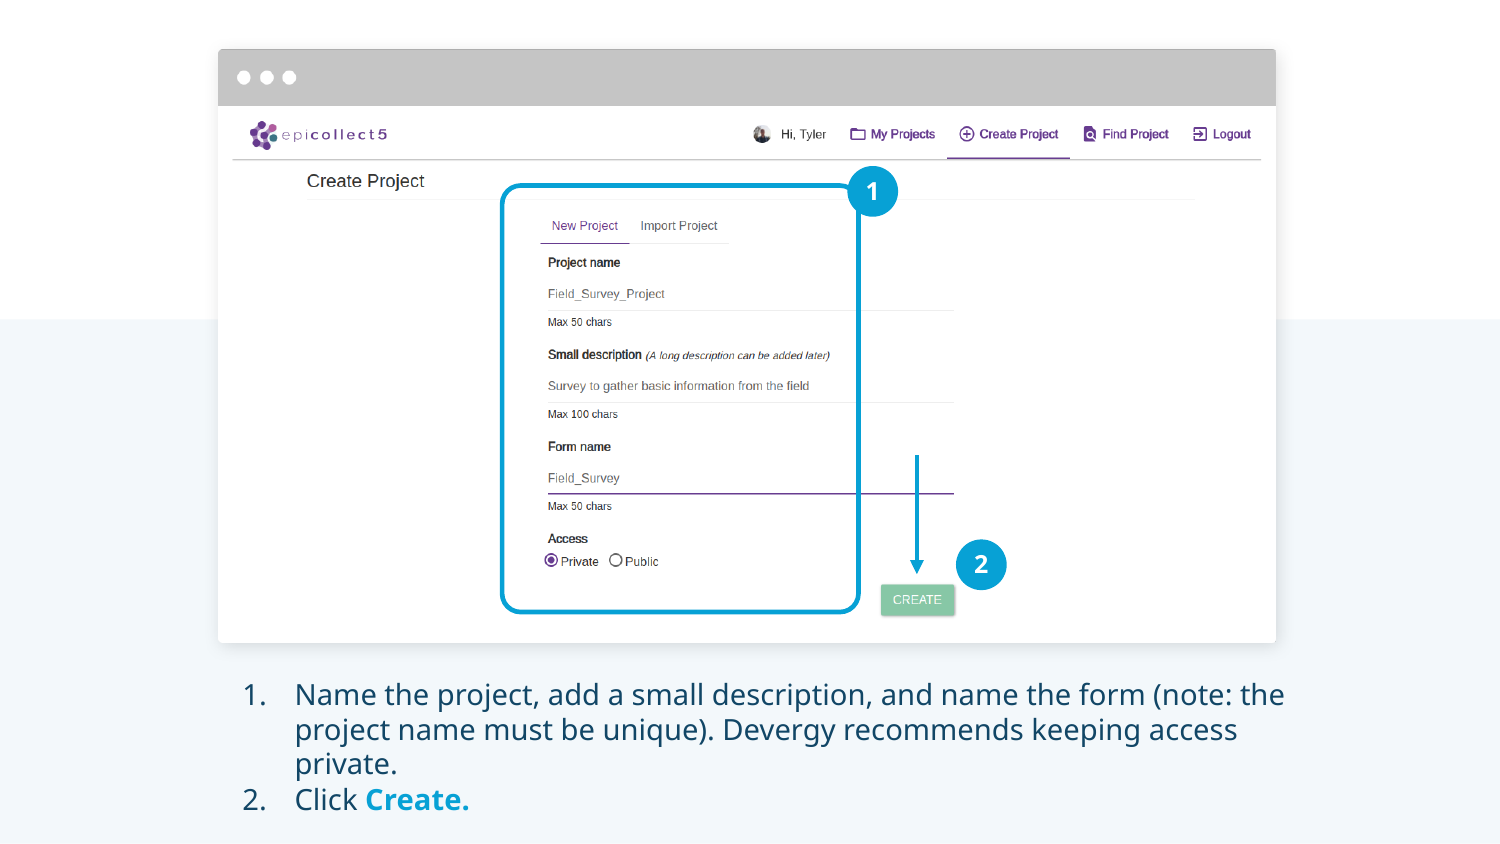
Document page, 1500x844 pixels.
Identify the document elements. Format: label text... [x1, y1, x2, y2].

text_box [0, 319, 1500, 844]
picture [124, 0, 1377, 742]
text_box Name the project, add a small description, and name the form (note: the project name must be unique). Devergy recommends keeping access private. Click Create. [204, 750, 1329, 822]
